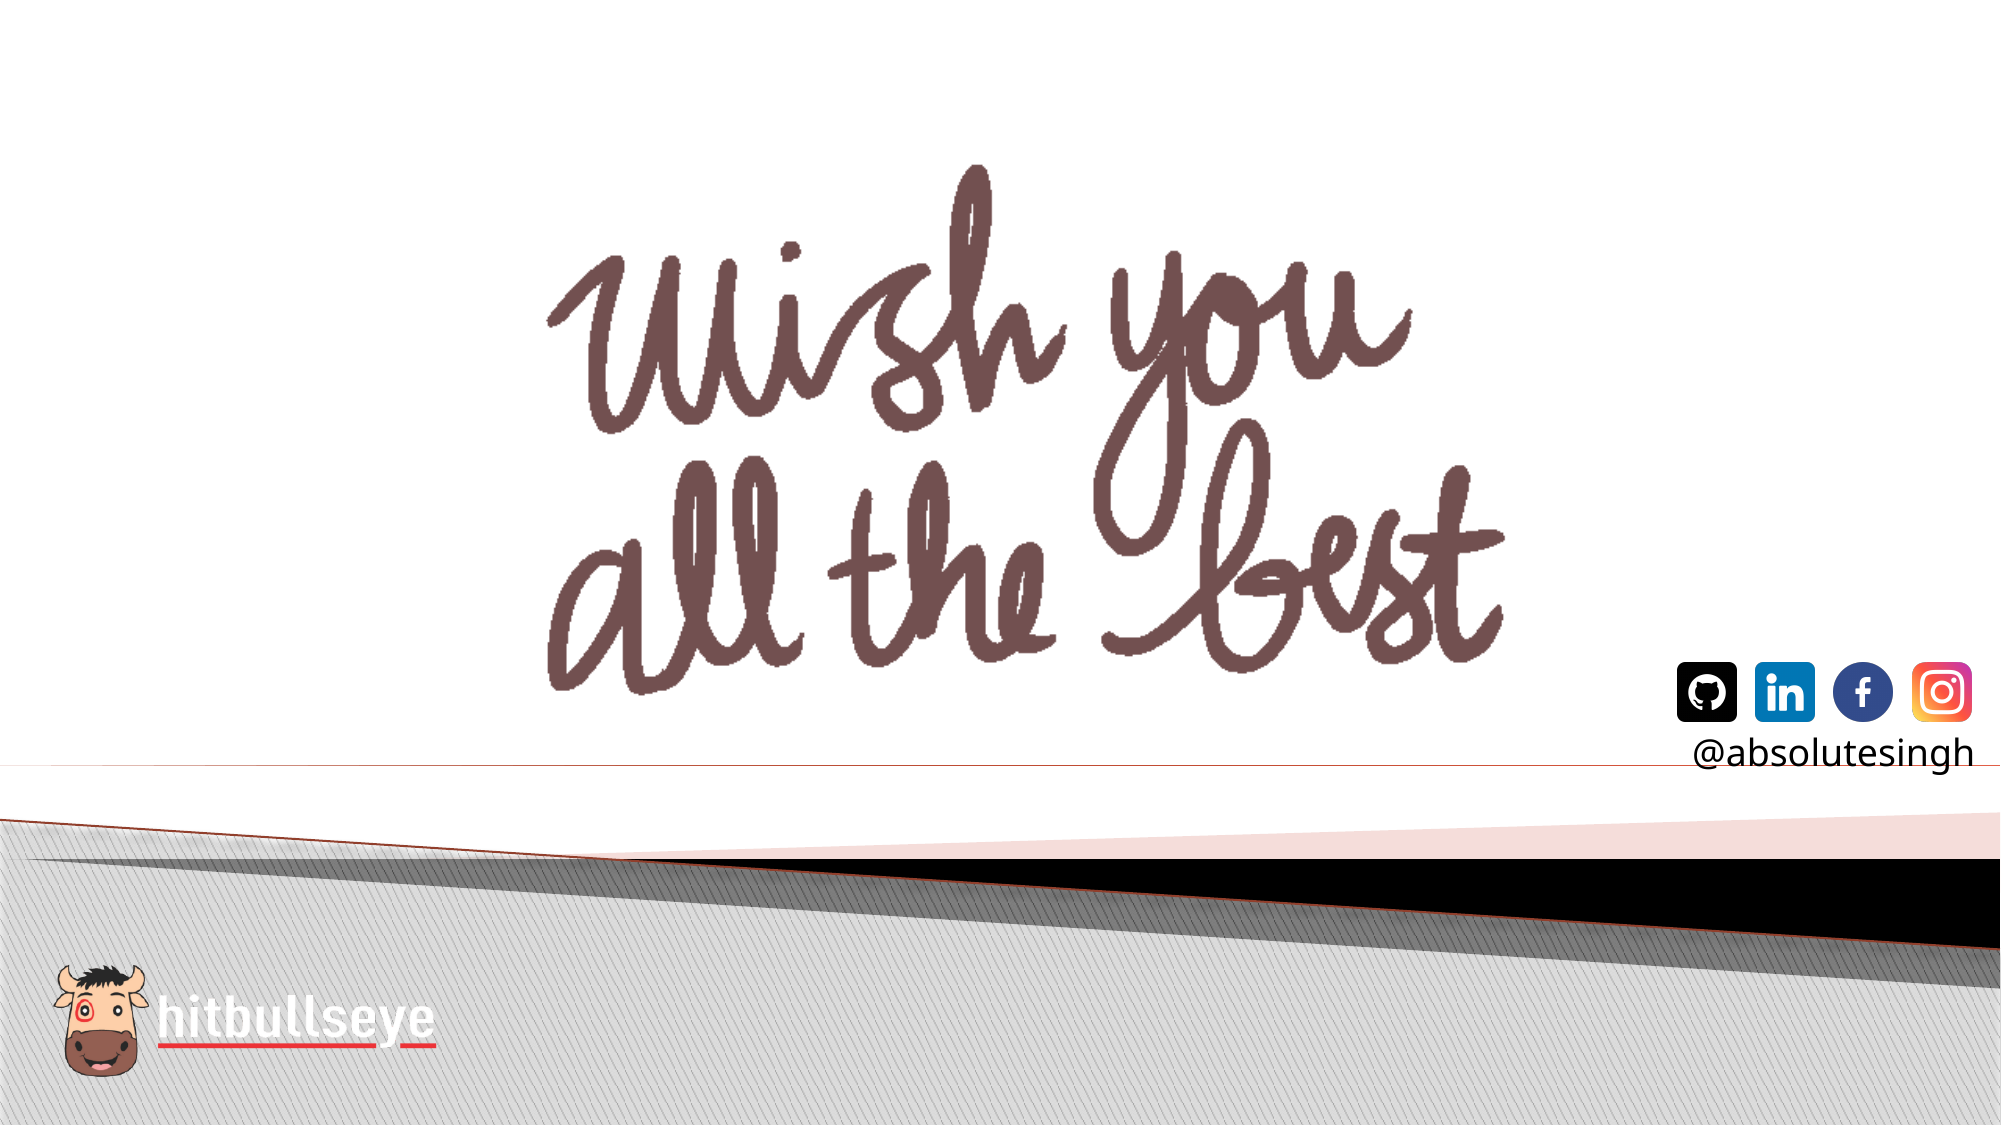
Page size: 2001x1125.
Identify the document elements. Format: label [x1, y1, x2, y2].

picture [41, 949, 451, 1088]
picture [7, 859, 2000, 989]
picture [412, 115, 1588, 752]
text_box [1673, 661, 1995, 782]
